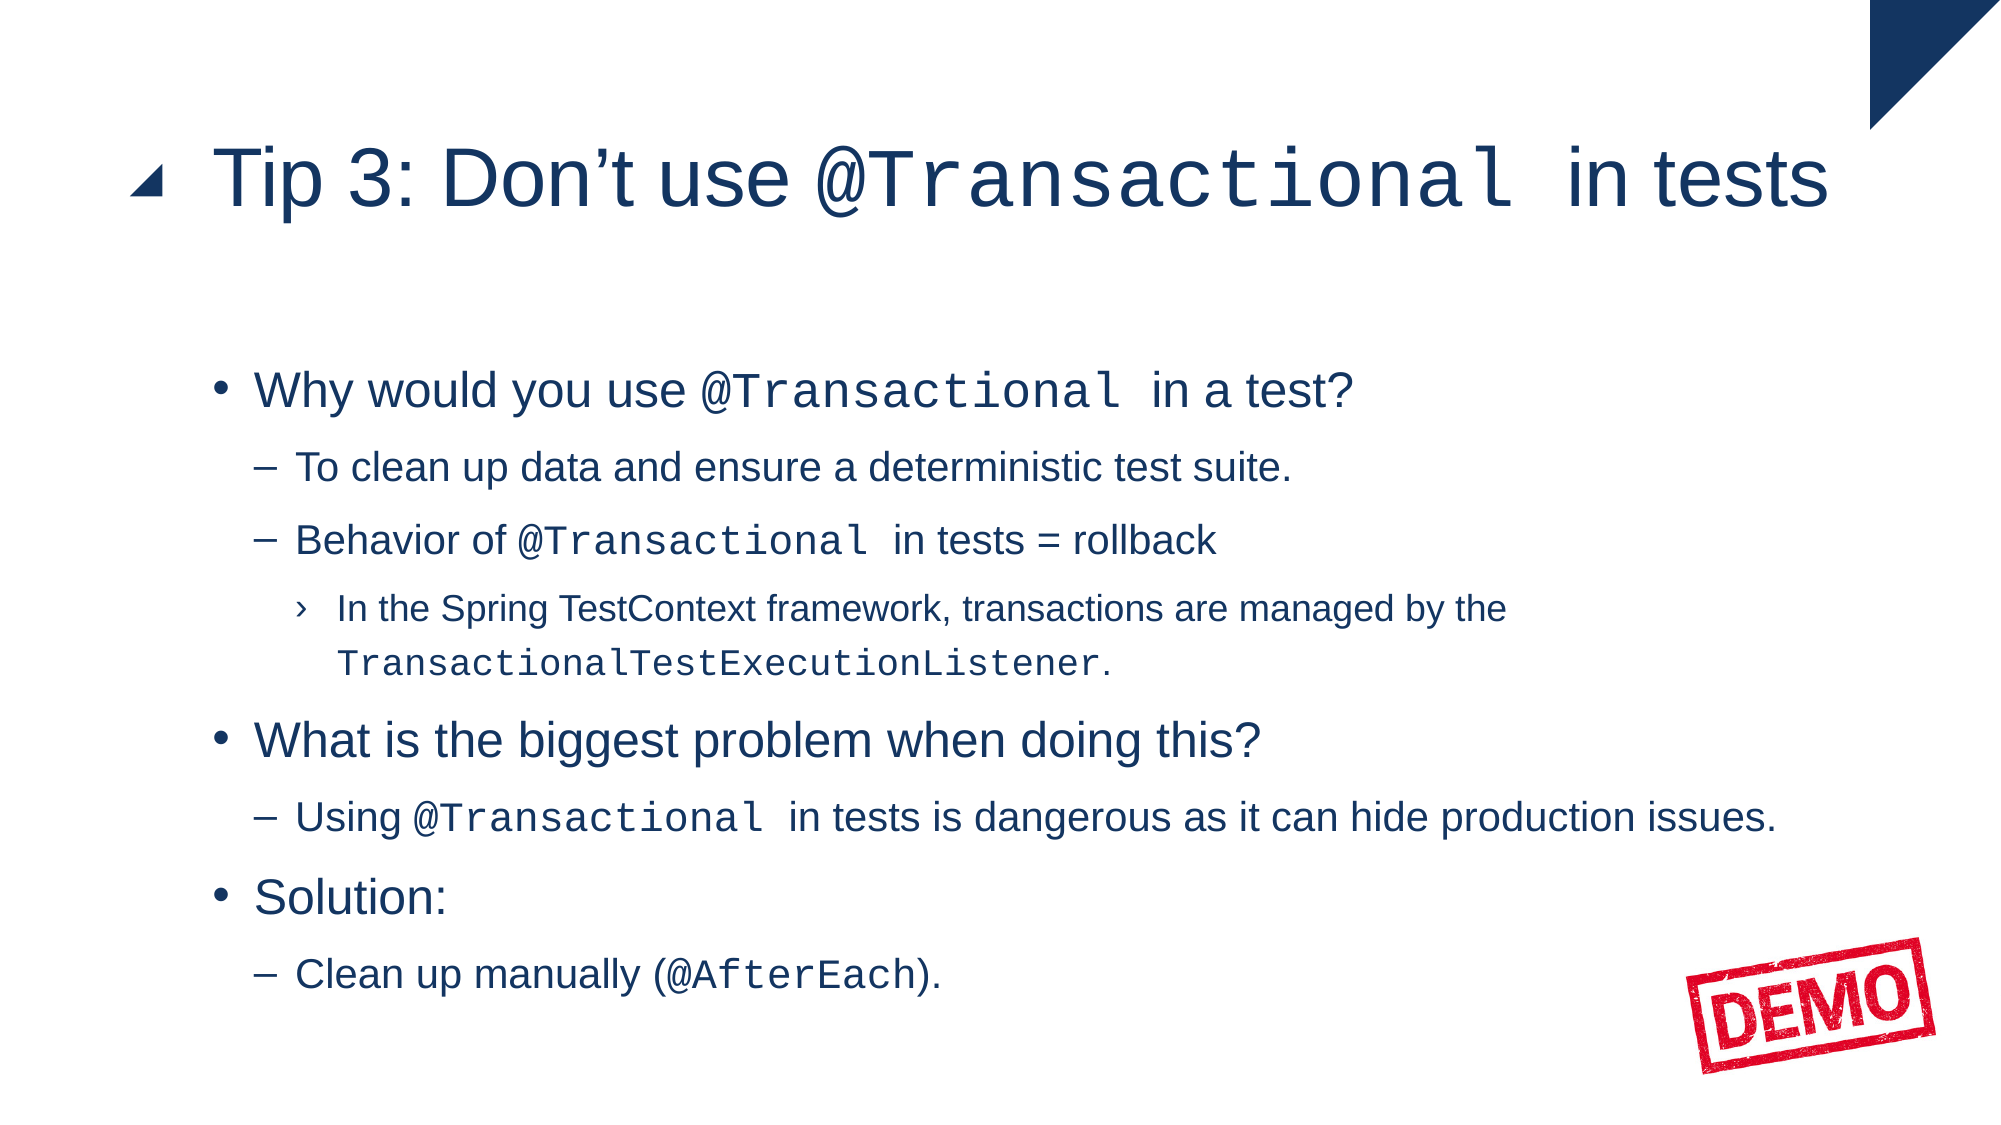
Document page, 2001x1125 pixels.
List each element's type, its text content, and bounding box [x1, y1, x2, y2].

title Tip 3: Don’t use @Transactional in tests [212, 118, 1831, 230]
list Why would you use @Transactional in a test? To clean up data and ensure a deterministic test suite. Behavior of @Transactional in tests = rollback In the Spring TestContext framework, transactions are managed by the TransactionalTestExecutionListener. What is the biggest problem when doing this? Using @Transactional in tests is dangerous as it can hide production issues. Solution: Clean up manually (@AfterEach). [212, 345, 1831, 1048]
picture [1650, 928, 1966, 1085]
